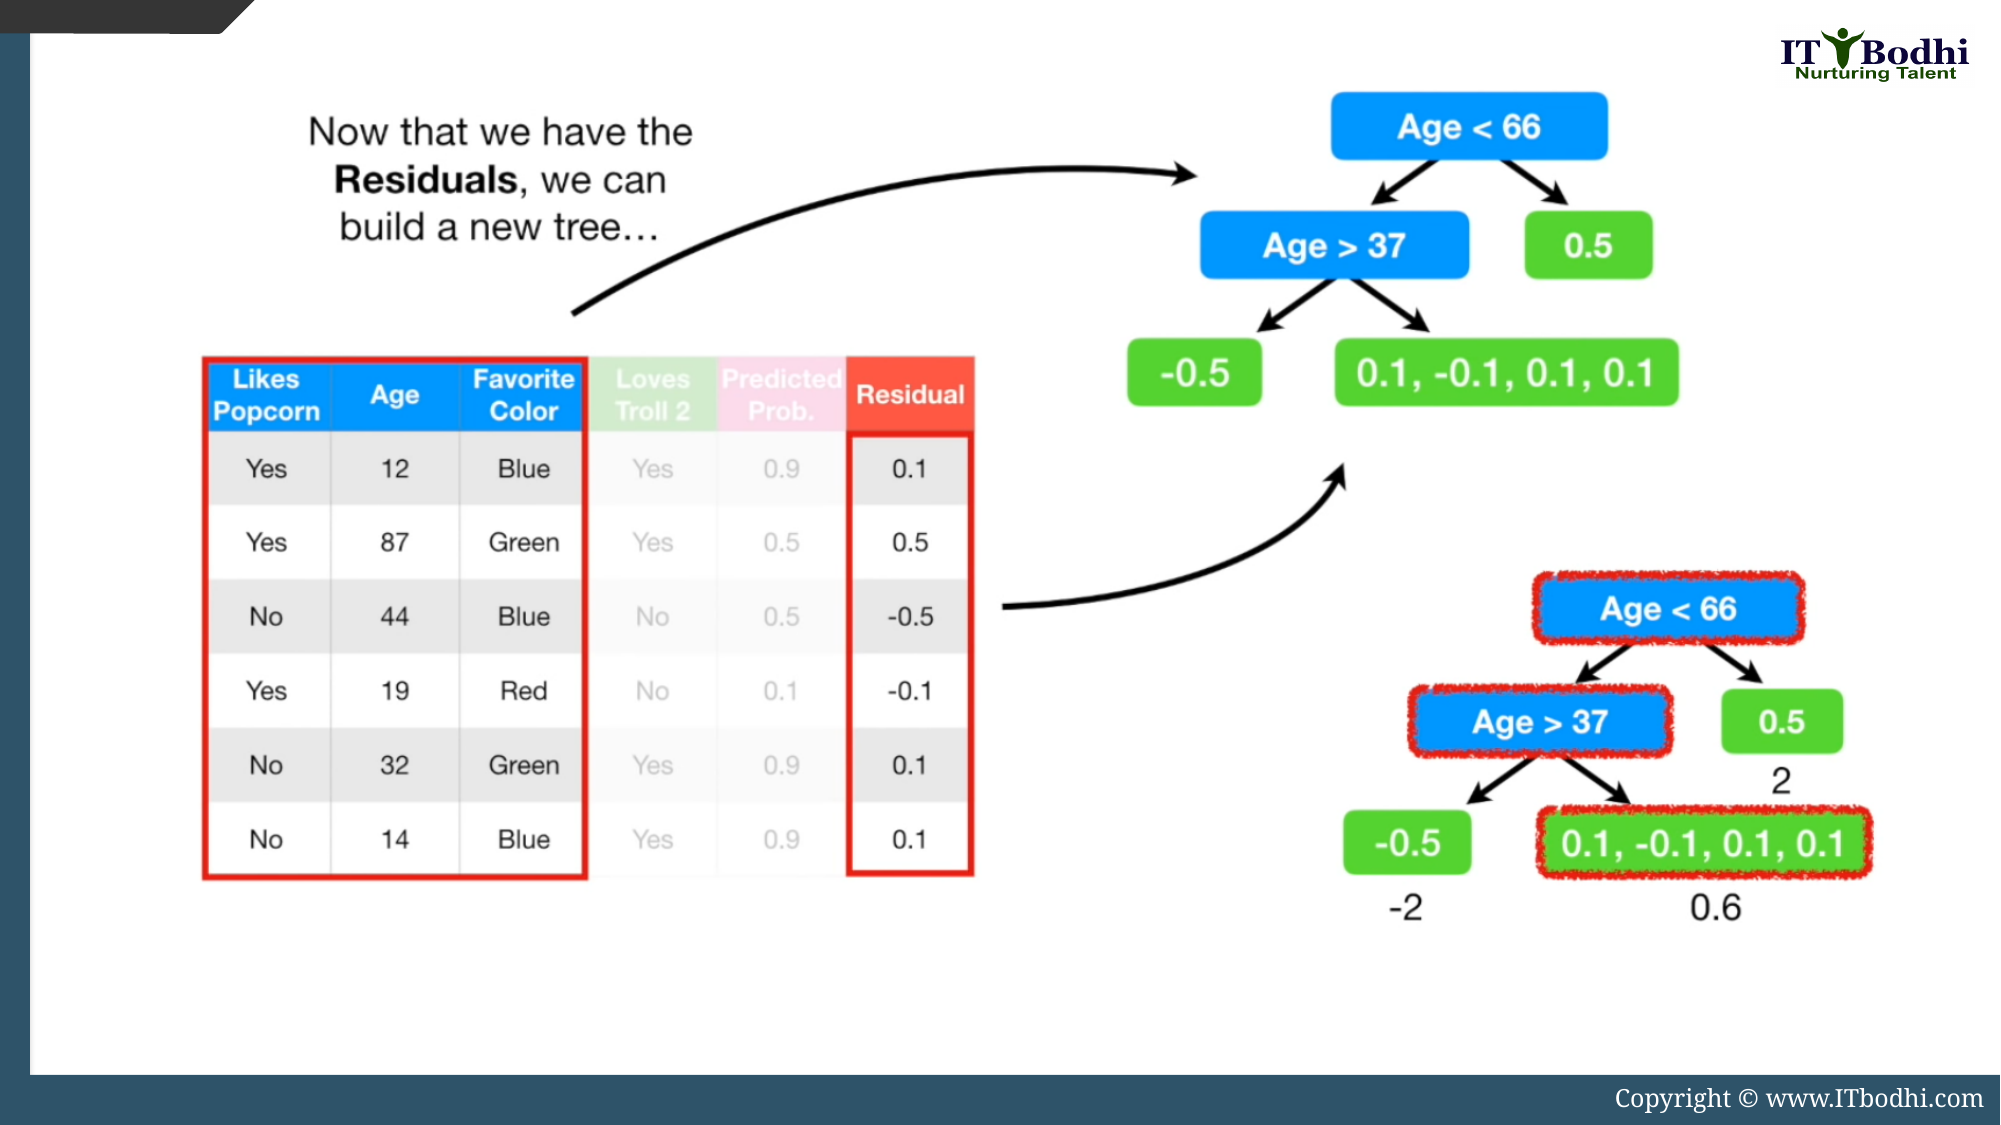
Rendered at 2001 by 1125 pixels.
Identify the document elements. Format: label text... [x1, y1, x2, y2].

text_box Copyright © www.ITbodhi.com [24, 1074, 2000, 1125]
picture [1774, 24, 1976, 88]
picture [187, 56, 1896, 1011]
